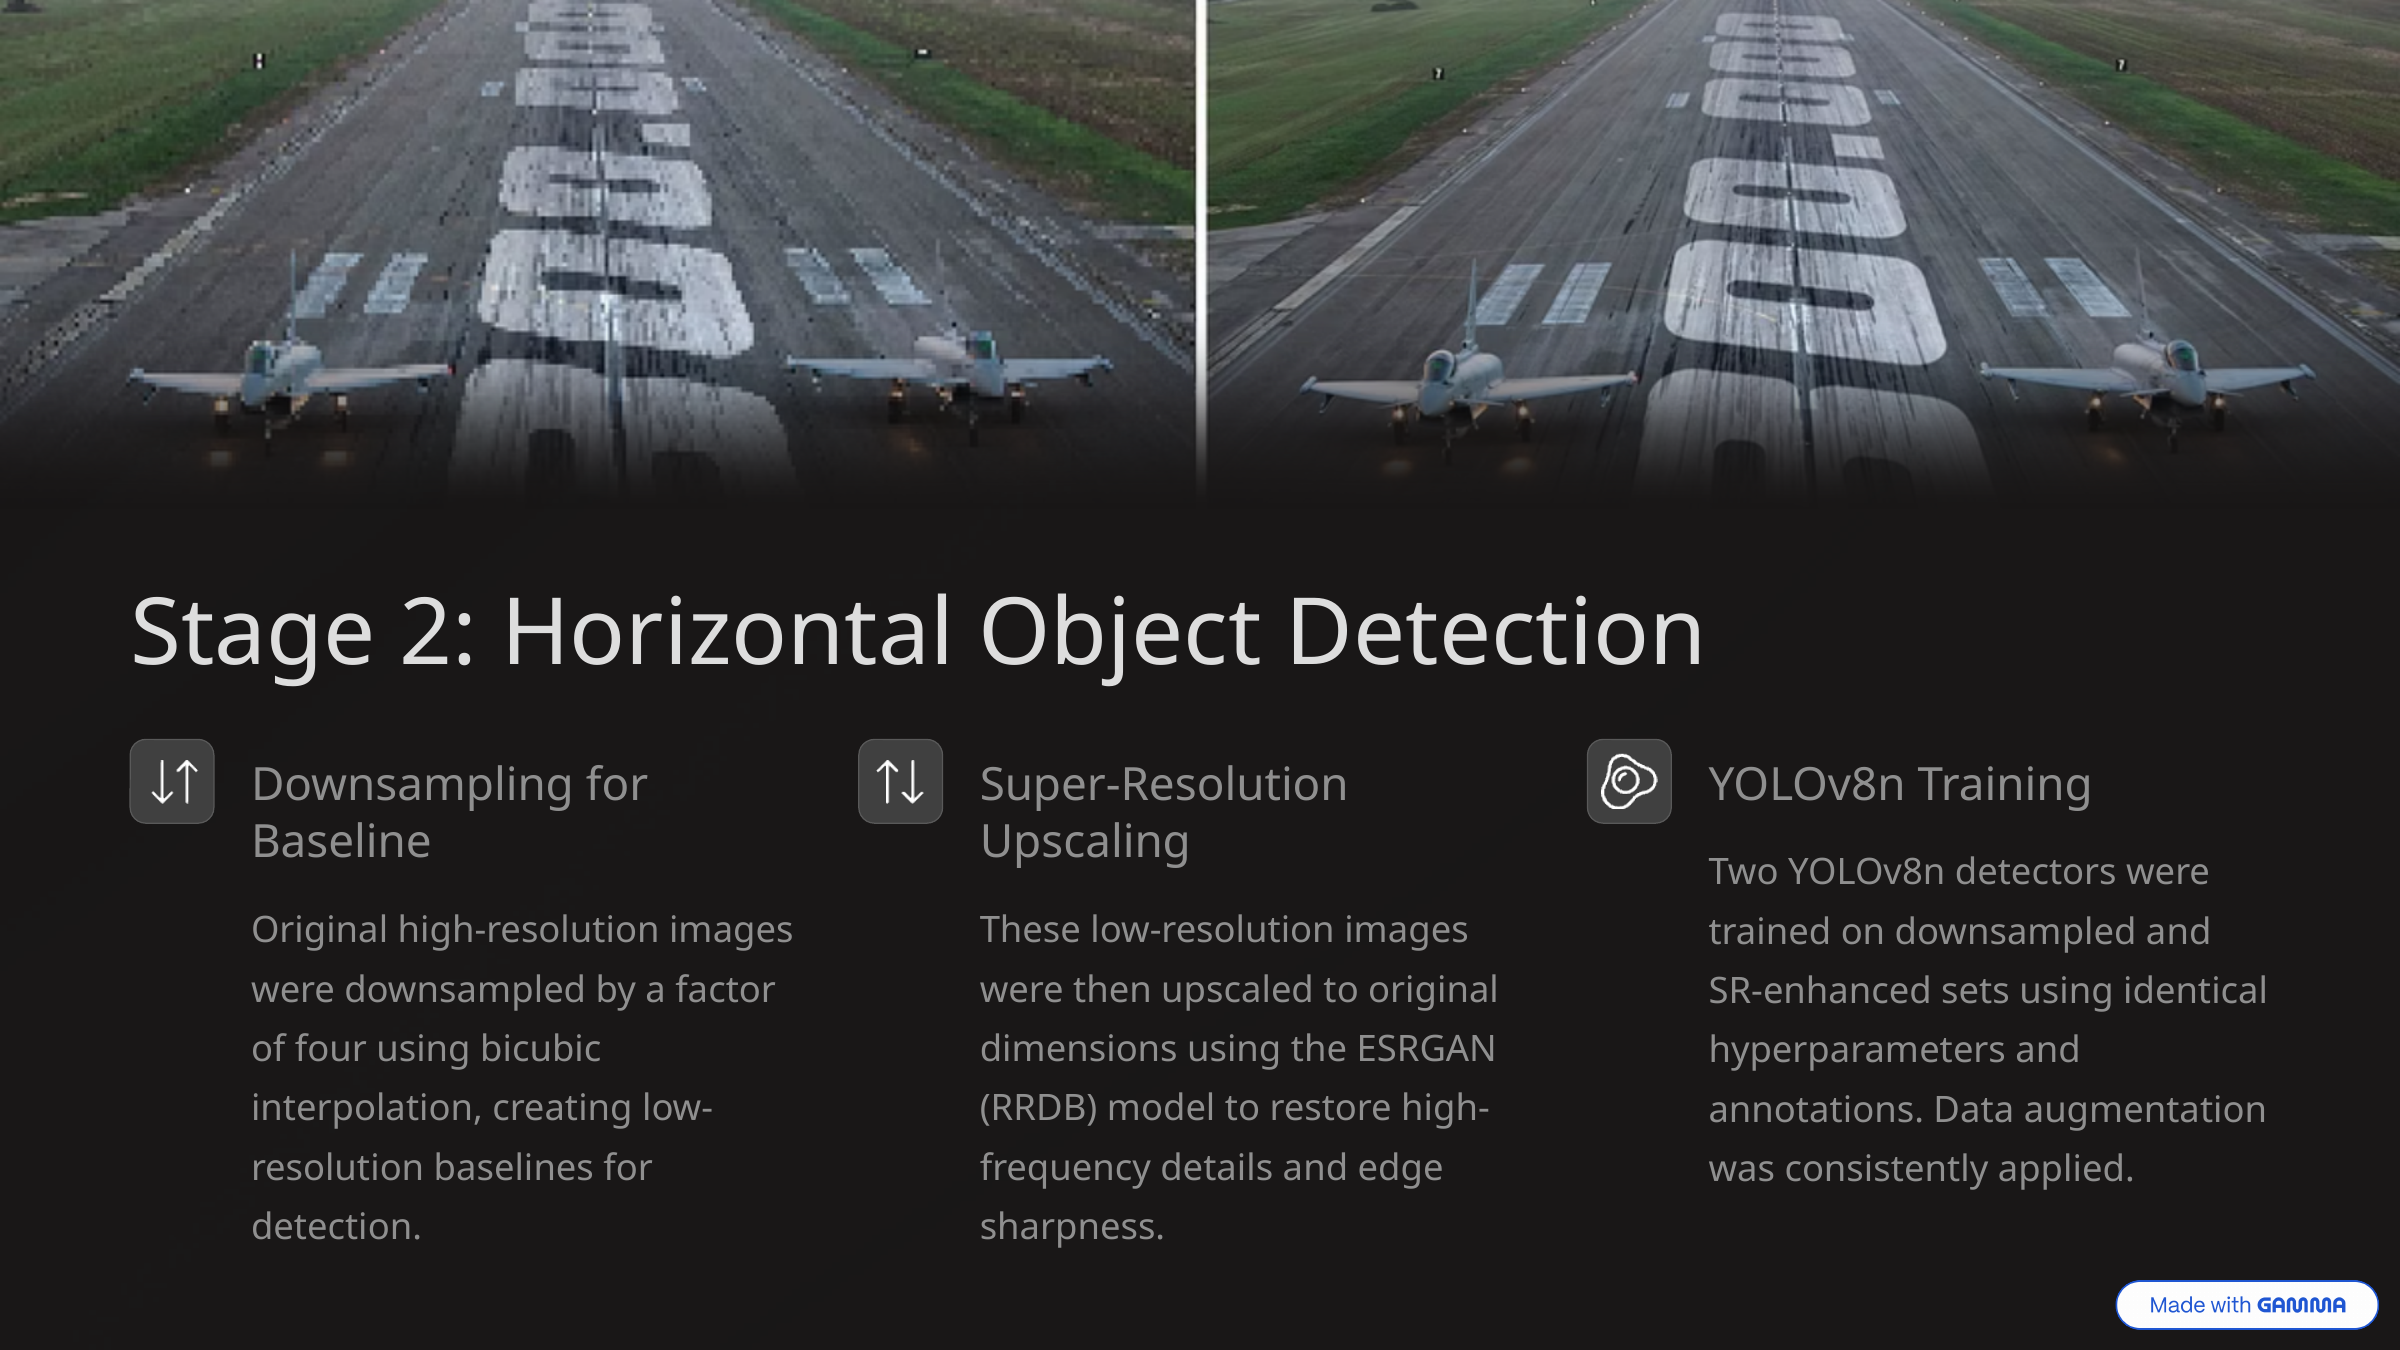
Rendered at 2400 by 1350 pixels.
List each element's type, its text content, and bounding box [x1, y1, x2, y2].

text_box These low-resolution images were then upscaled to original dimensions using the ESRGAN (RRDB) model to restore high-frequency details and edge sharpness. [979, 890, 1541, 1248]
picture [0, 0, 2400, 512]
text_box Downsampling for Baseline [251, 752, 813, 869]
text_box [130, 739, 214, 824]
picture [1601, 746, 1658, 817]
text_box Two YOLOv8n detectors were trained on downsampled and SR-enhanced sets using identical hyperparameters and annotations. Data augmentation was consistently applied. [1708, 832, 2270, 1190]
text_box Original high-resolution images were downsampled by a factor of four using bicubic interpolation, creating low-resolution baselines for detection. [251, 890, 813, 1189]
picture [144, 746, 200, 817]
picture [872, 746, 929, 817]
text_box Super-Resolution Upscaling [979, 752, 1541, 869]
picture [2106, 1271, 2389, 1339]
text_box Stage 2: Horizontal Object Detection [130, 567, 1757, 684]
text_box [1587, 739, 1672, 824]
text_box YOLOv8n Training [1708, 752, 2174, 811]
text_box [858, 739, 943, 824]
